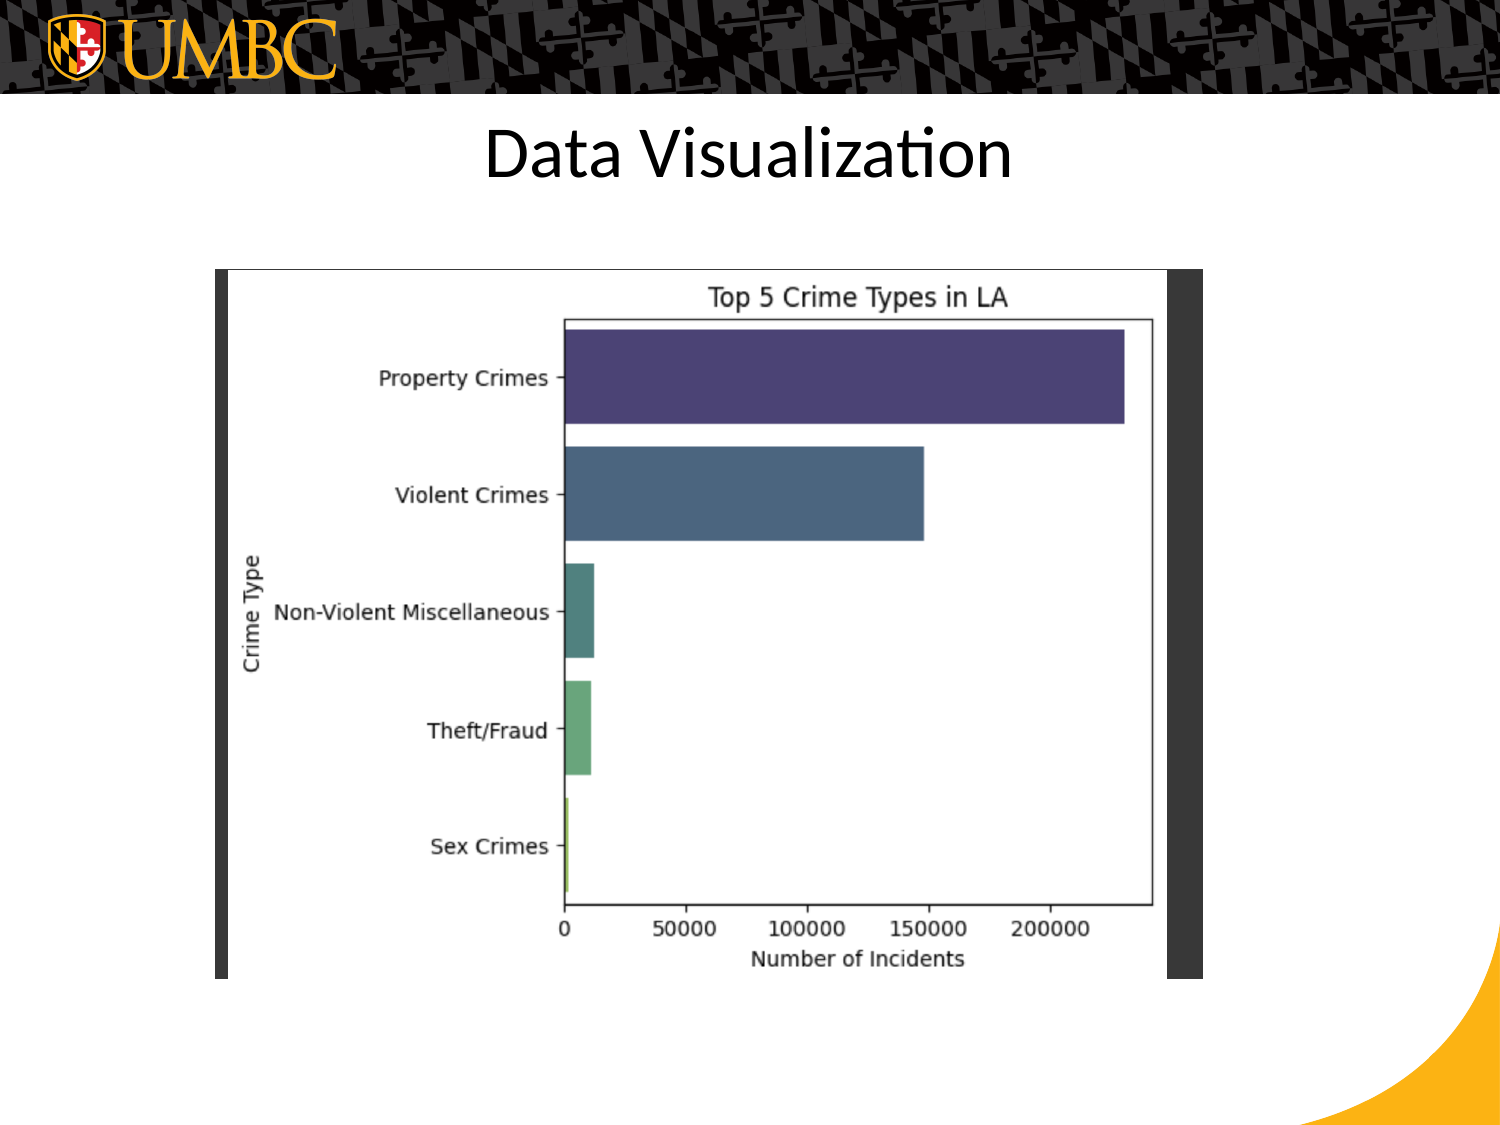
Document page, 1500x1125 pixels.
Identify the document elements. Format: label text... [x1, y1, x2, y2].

subtitle [44, 220, 1440, 1029]
picture [214, 269, 1203, 980]
title Data Visualization [324, 96, 1176, 200]
picture [1299, 921, 1500, 1125]
picture [0, 0, 1500, 94]
